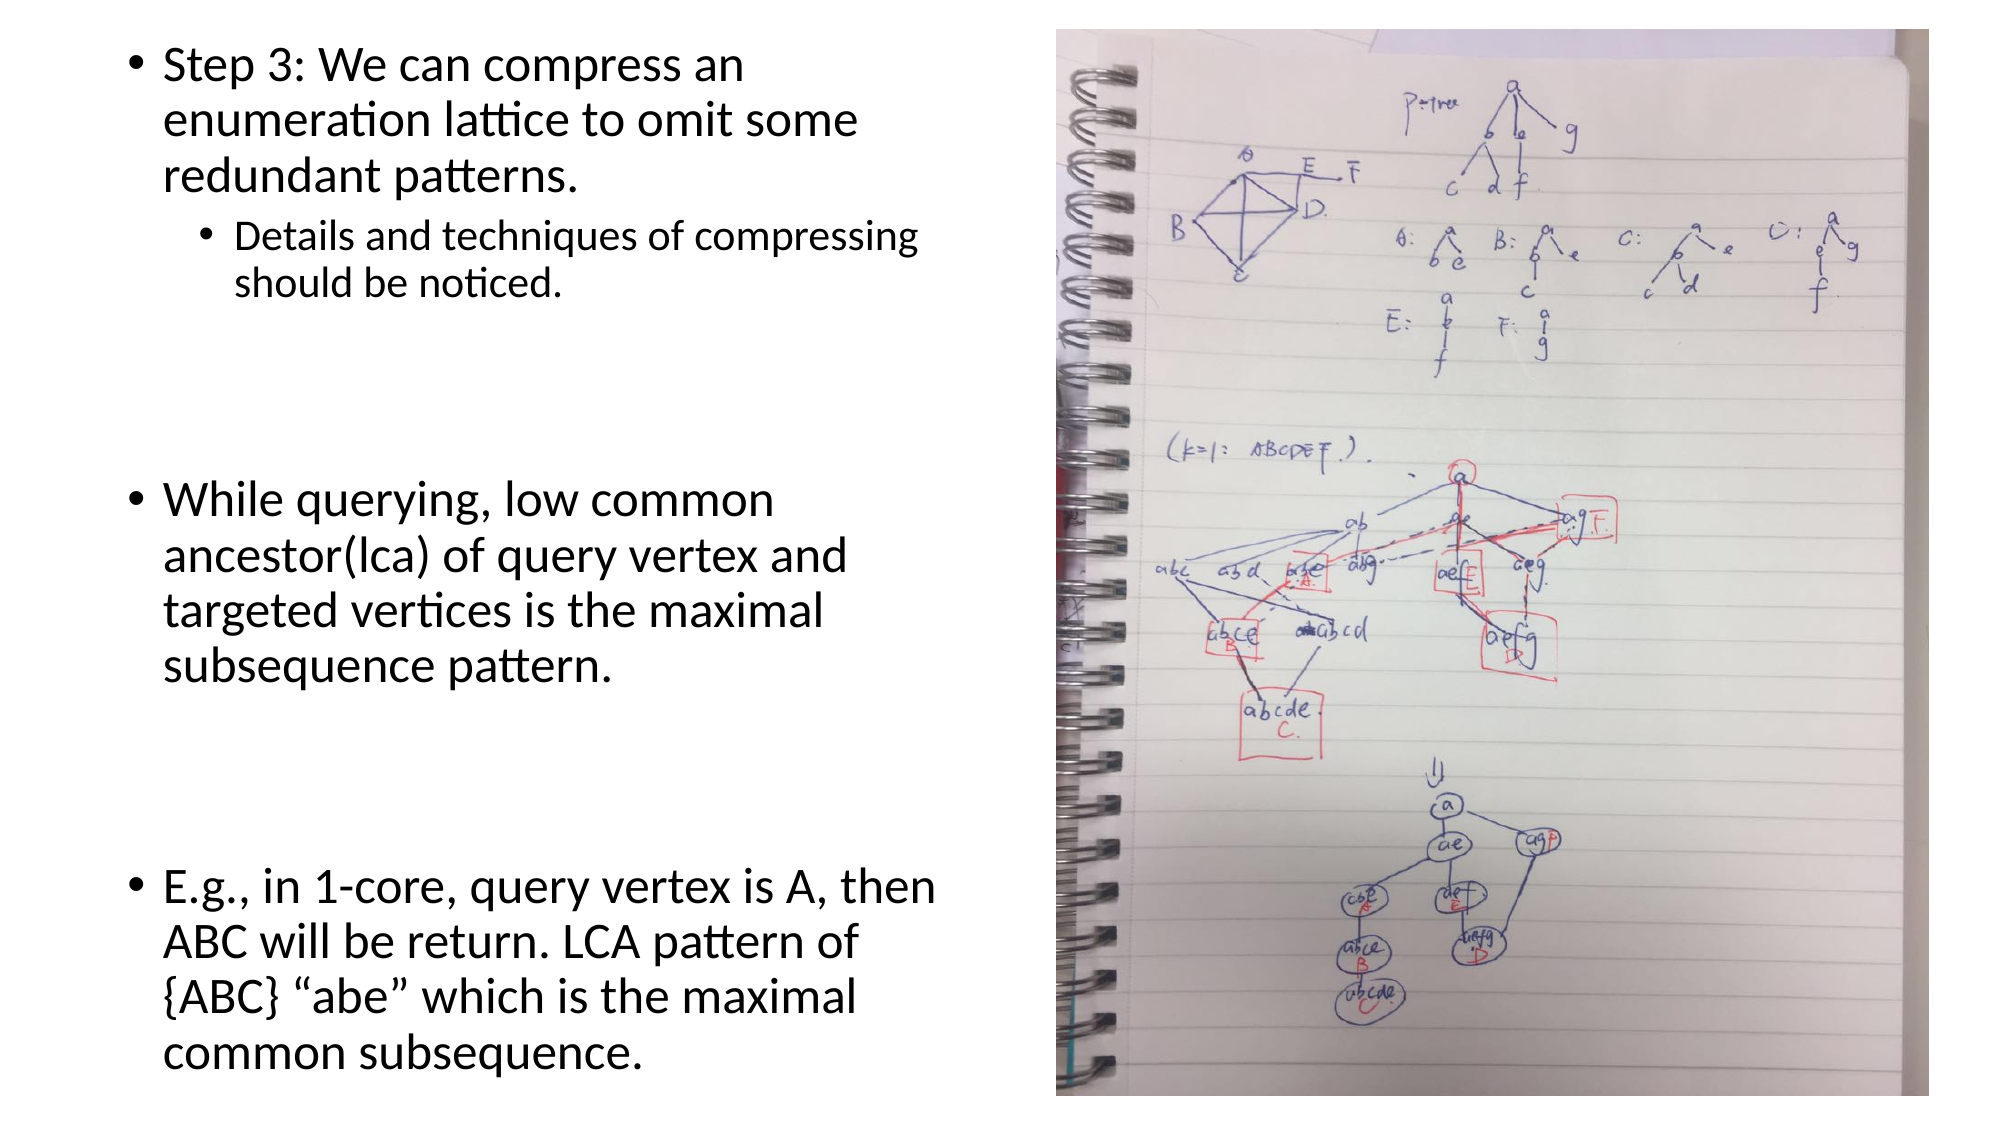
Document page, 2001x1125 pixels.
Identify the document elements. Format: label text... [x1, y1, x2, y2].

list Step 3: We can compress an enumeration lattice to omit some redundant patterns. Details and techniques of compressing should be noticed. While querying, low common ancestor(lca) of query vertex and targeted vertices is the maximal subsequence pattern. E.g., in 1-core, query vertex is A, then ABC will be return. LCA pattern of {ABC} “abe” which is the maximal common subsequence. [112, 29, 986, 1096]
picture [1056, 29, 1929, 1096]
